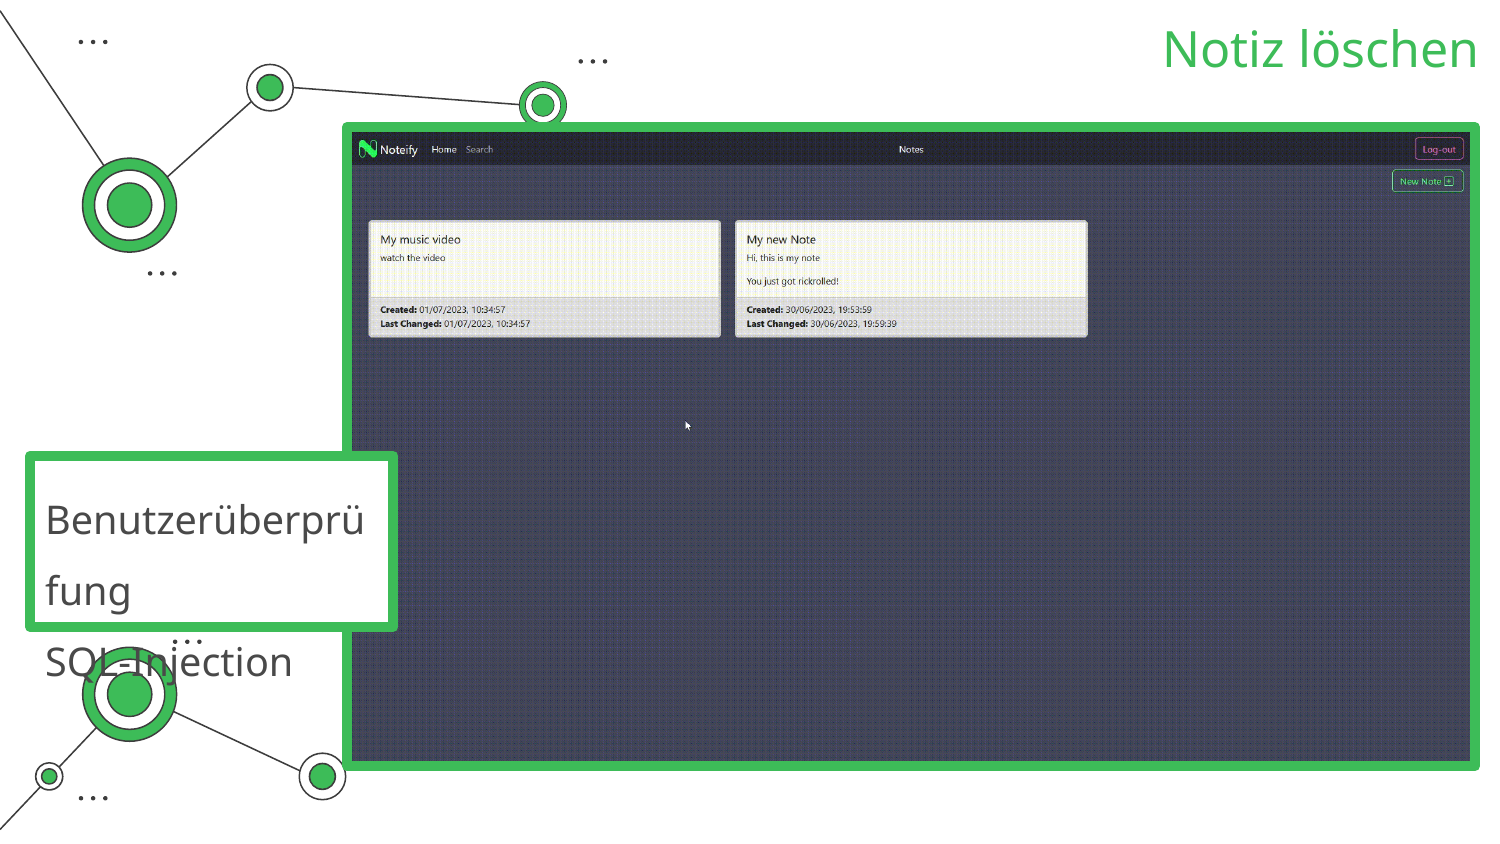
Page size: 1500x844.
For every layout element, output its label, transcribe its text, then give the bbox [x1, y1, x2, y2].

picture [351, 132, 1470, 762]
subtitle Benutzerüberprüfung SQL-Injection [30, 455, 346, 627]
title Notiz löschen [822, 0, 1495, 93]
